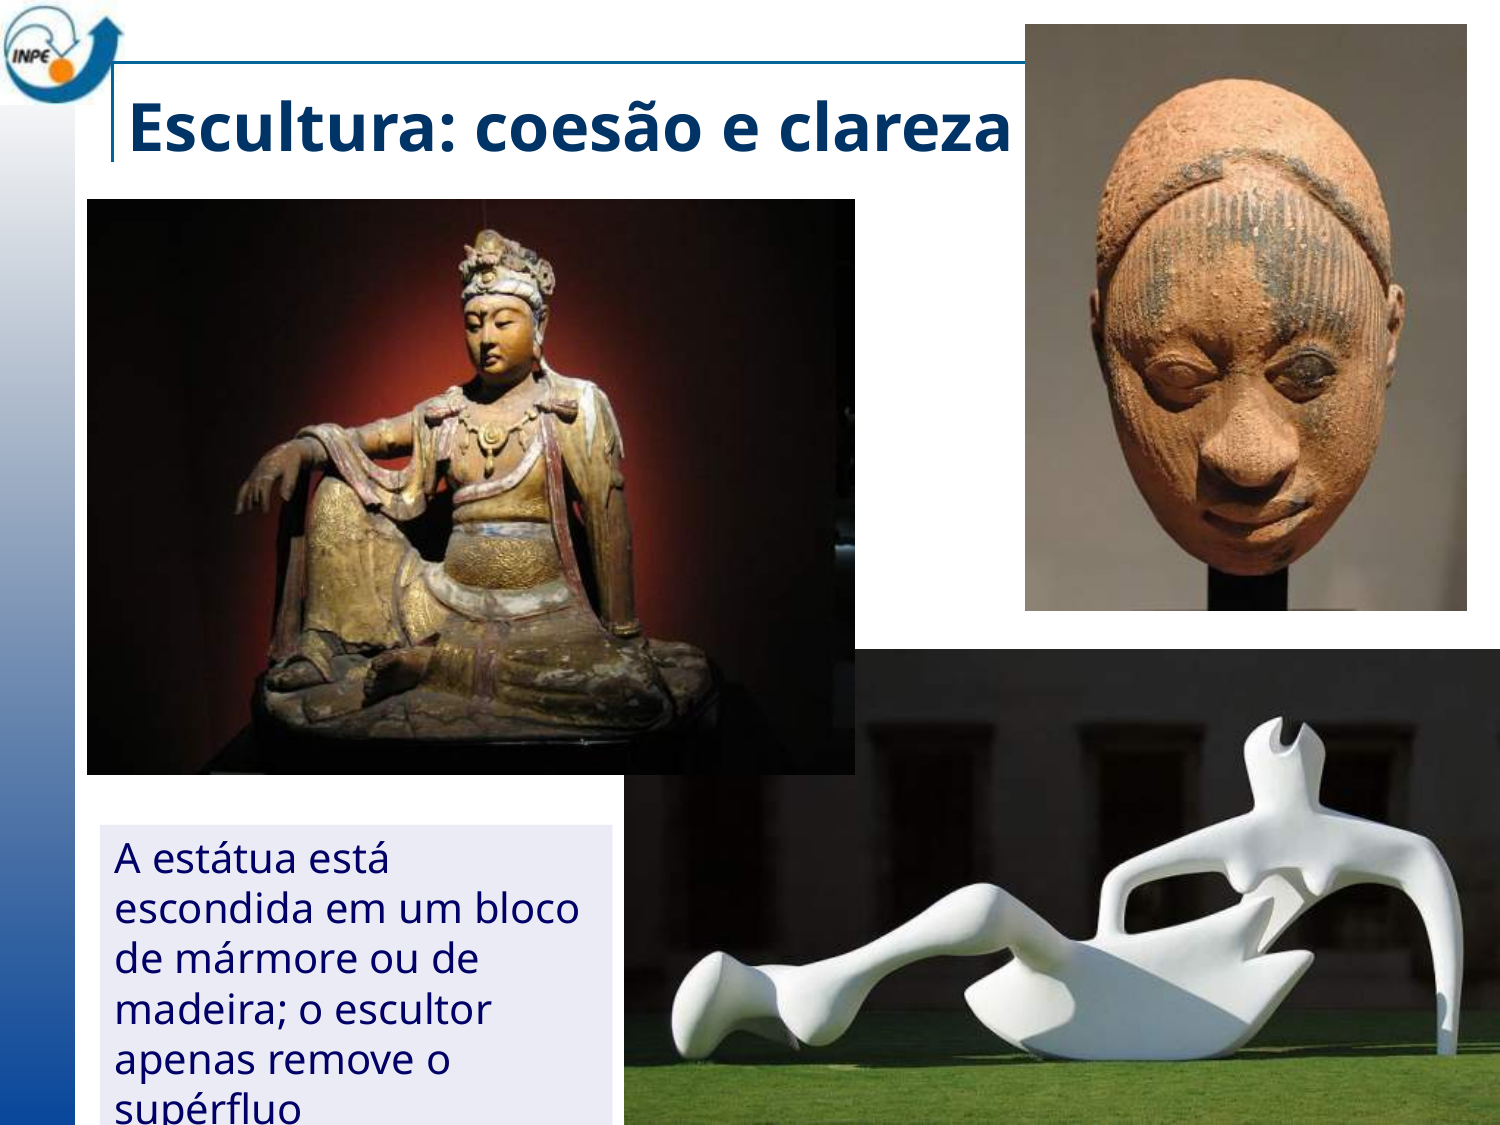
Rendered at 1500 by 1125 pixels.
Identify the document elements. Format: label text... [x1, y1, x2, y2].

text_box A estátua está escondida em um bloco de mármore ou de madeira; o escultor apenas remove o supérfluo [99, 824, 613, 1125]
picture [0, 0, 125, 105]
title Escultura: coesão e clareza [112, 62, 1019, 188]
picture [1024, 24, 1467, 612]
picture [87, 199, 1500, 1125]
